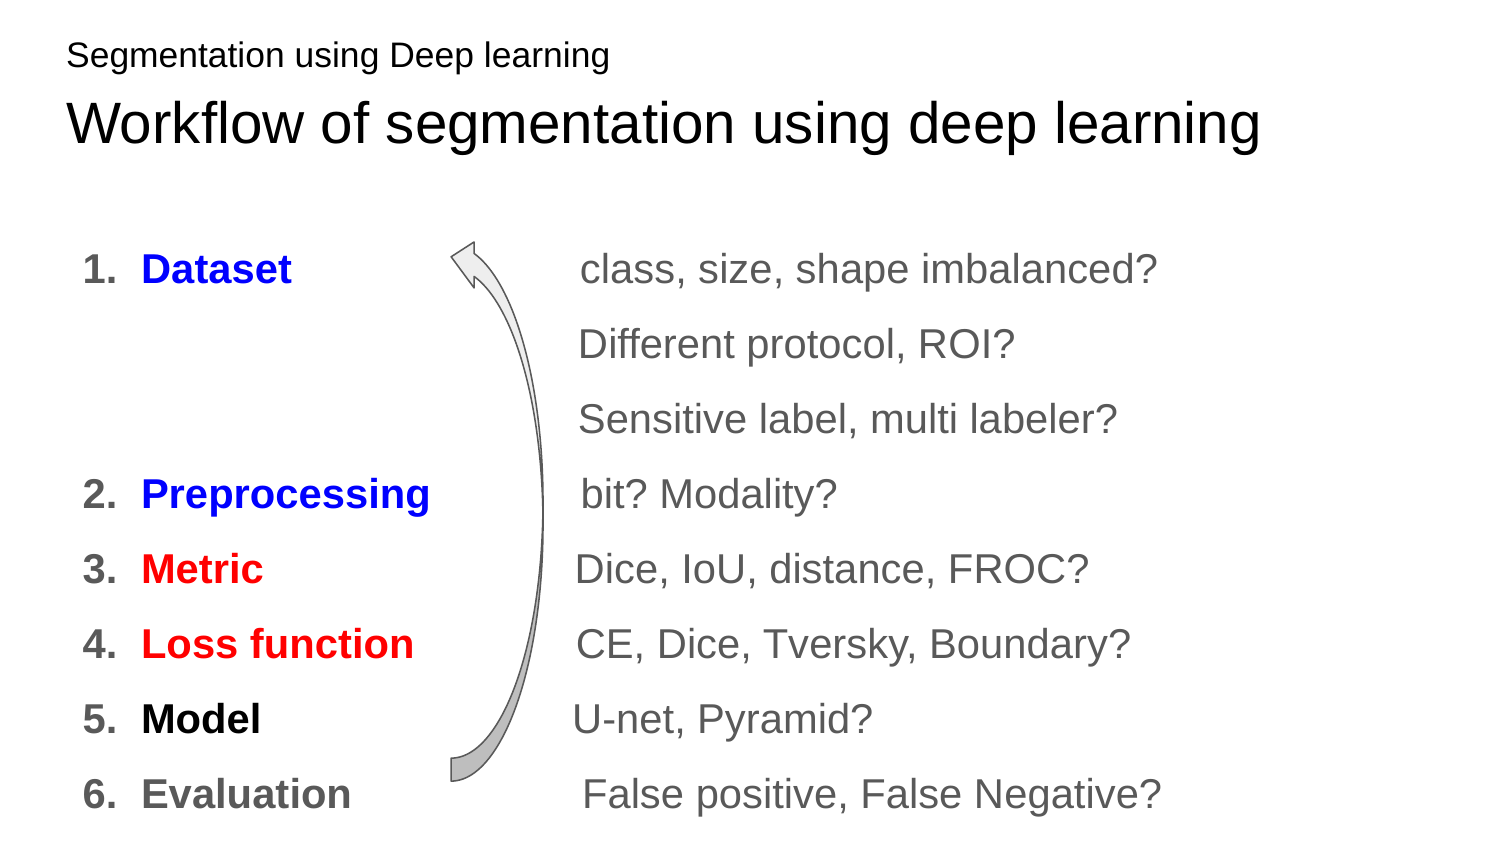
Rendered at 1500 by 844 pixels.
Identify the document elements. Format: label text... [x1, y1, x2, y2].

text_box [451, 241, 544, 782]
title Segmentation using Deep learning Workflow of segmentation using deep learning [51, 10, 1449, 105]
list Dataset class, size, shape imbalanced? Different protocol, ROI? Sensitive label, multi labeler? Preprocessing bit? Modality? Metric Dice, IoU, distance, FROC? Loss function CE, Dice, Tversky, Boundary? Model U-net, Pyramid? Evaluation False positive, False Negative? [51, 201, 1449, 762]
